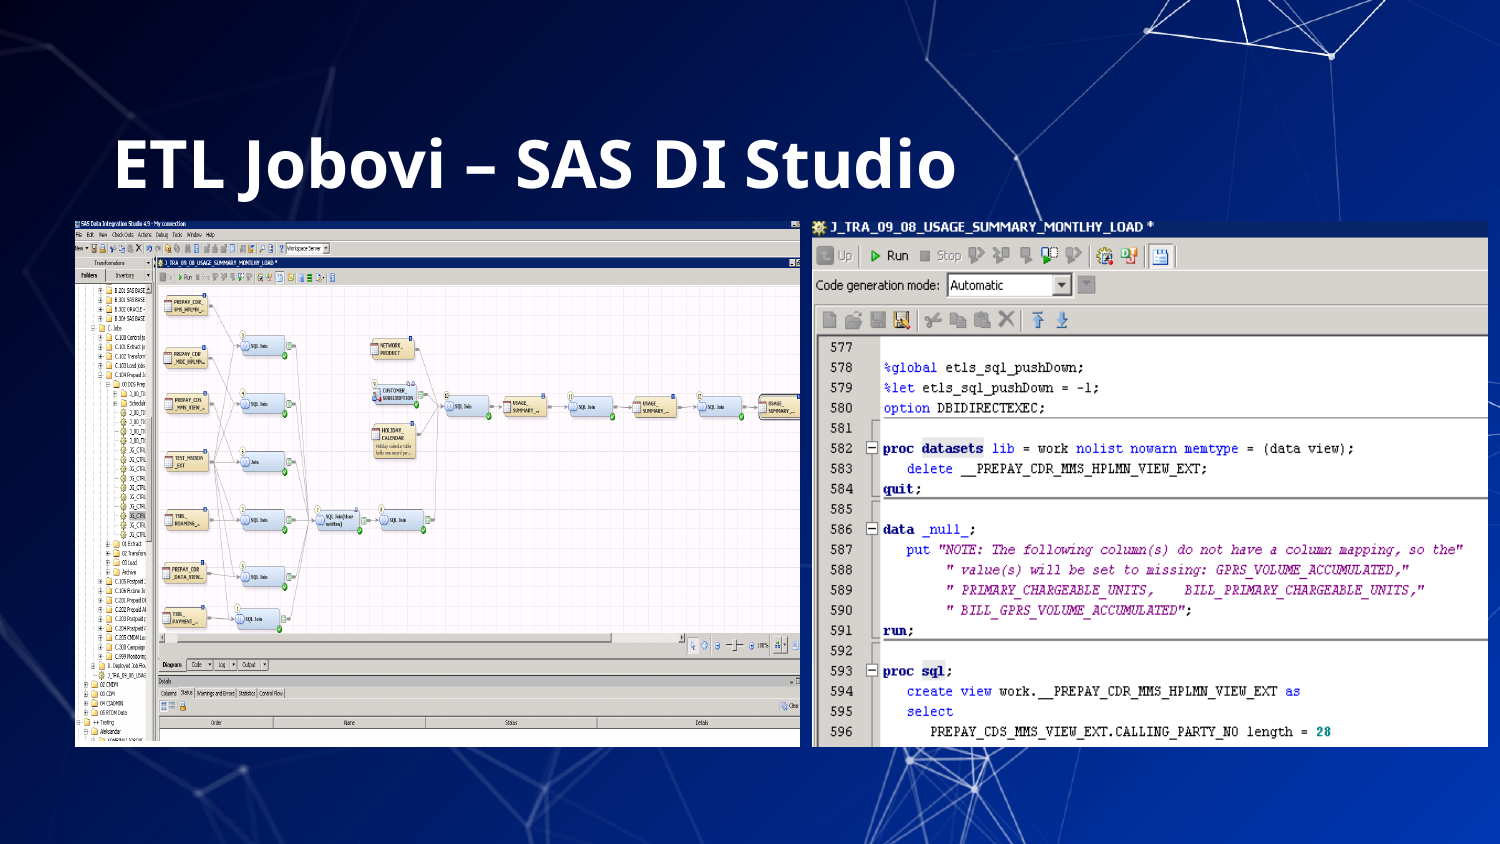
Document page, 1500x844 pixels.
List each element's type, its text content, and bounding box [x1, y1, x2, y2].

picture [0, 0, 1500, 844]
title ETL Jobovi – SAS DI Studio [112, 122, 1064, 222]
